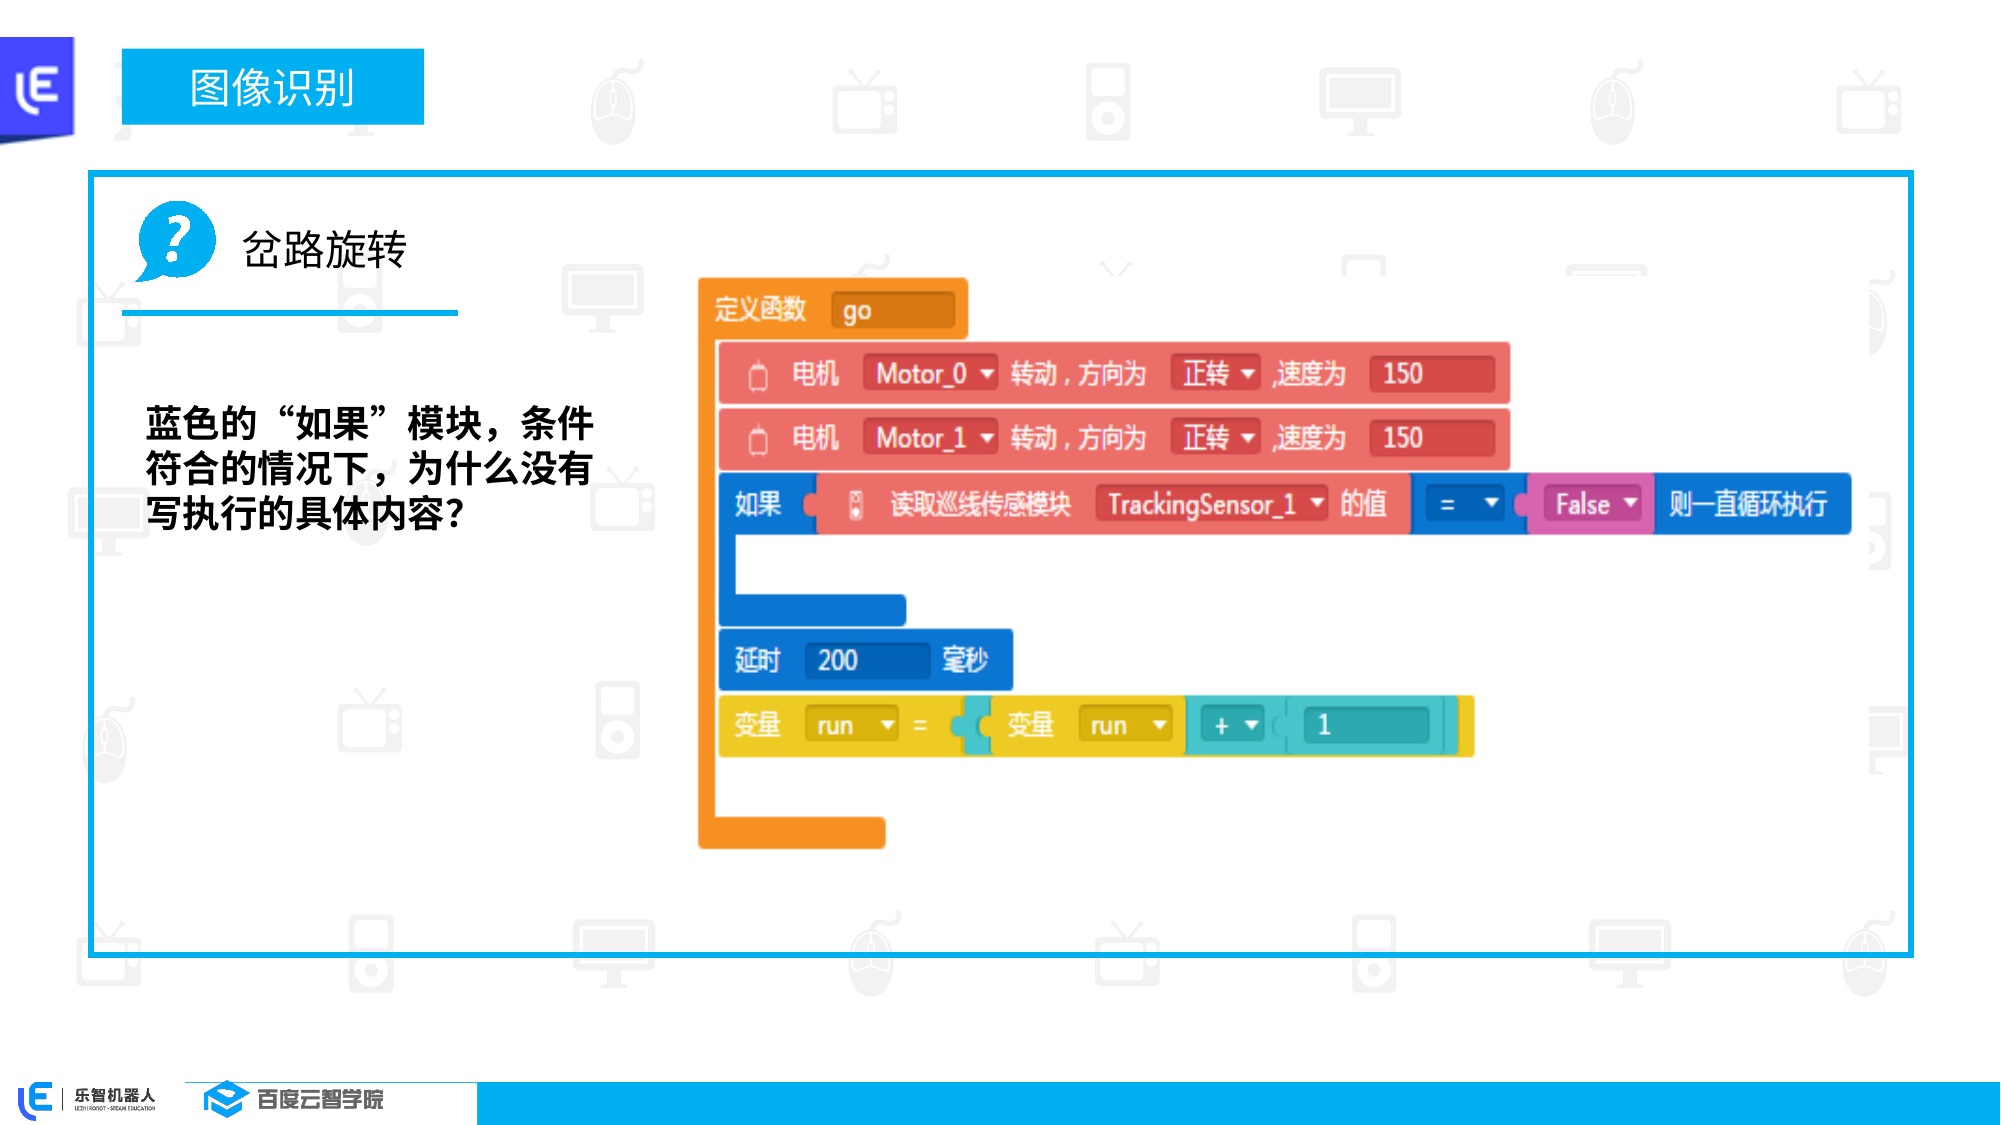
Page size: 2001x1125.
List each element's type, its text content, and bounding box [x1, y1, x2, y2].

picture [0, 37, 115, 150]
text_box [18, 58, 2000, 1125]
picture [204, 1080, 383, 1118]
text_box 图像识别 [121, 48, 425, 58]
picture [693, 276, 1869, 852]
